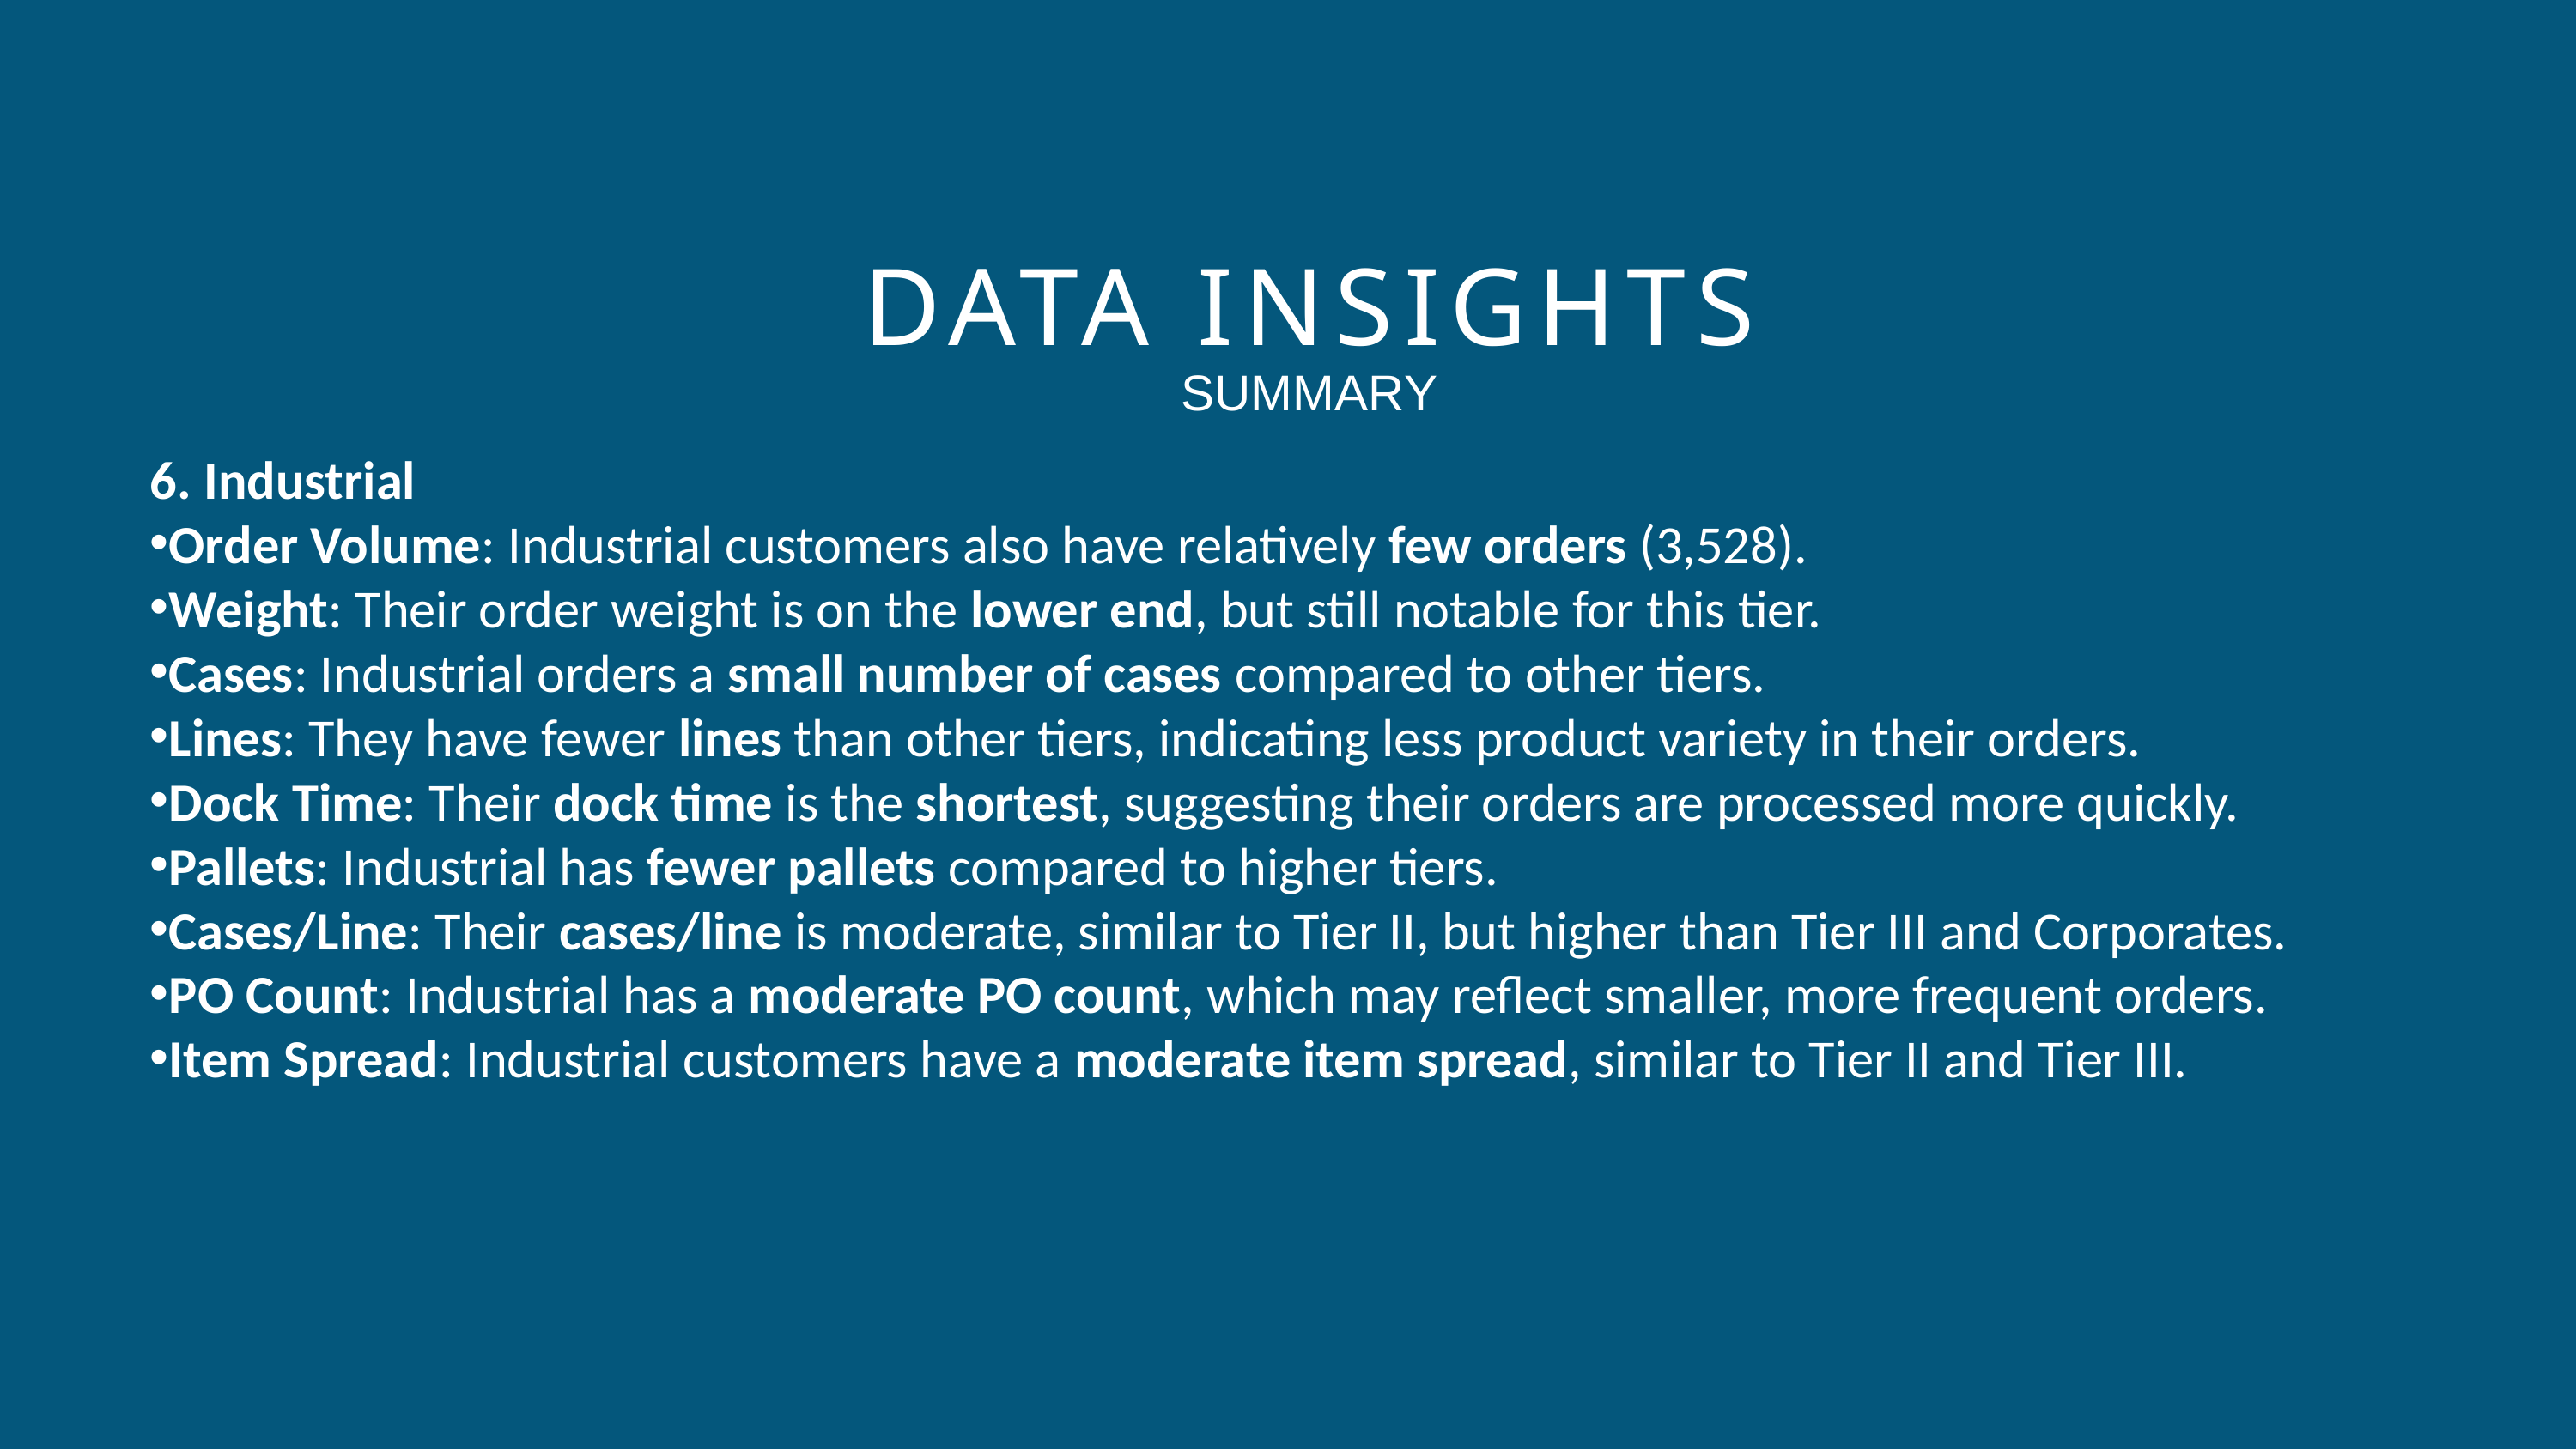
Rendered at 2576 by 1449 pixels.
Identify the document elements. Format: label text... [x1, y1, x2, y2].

text_box SUMMARY [678, 349, 1941, 421]
text_box DATA INSIGHTS [556, 219, 2063, 367]
text_box 6. Industrial Order Volume: Industrial customers also have relatively few orders (3,528). Weight: Their order weight is on the lower end, but still notable for this tier. Cases: Industrial orders a small number of cases compared to other tiers. Lines: They have fewer lines than other tiers, indicating less product variety in their orders. Dock Time: Their dock time is the shortest, suggesting their orders are processed more quickly. Pallets: Industrial has fewer pallets compared to higher tiers. Cases/Line: Their cases/line is moderate, similar to Tier II, but higher than Tier III and Corporates. PO Count: Industrial has a moderate PO count, which may reflect smaller, more frequent orders. Item Spread: Industrial customers have a moderate item spread, similar to Tier II and Tier III. [149, 445, 2533, 1089]
